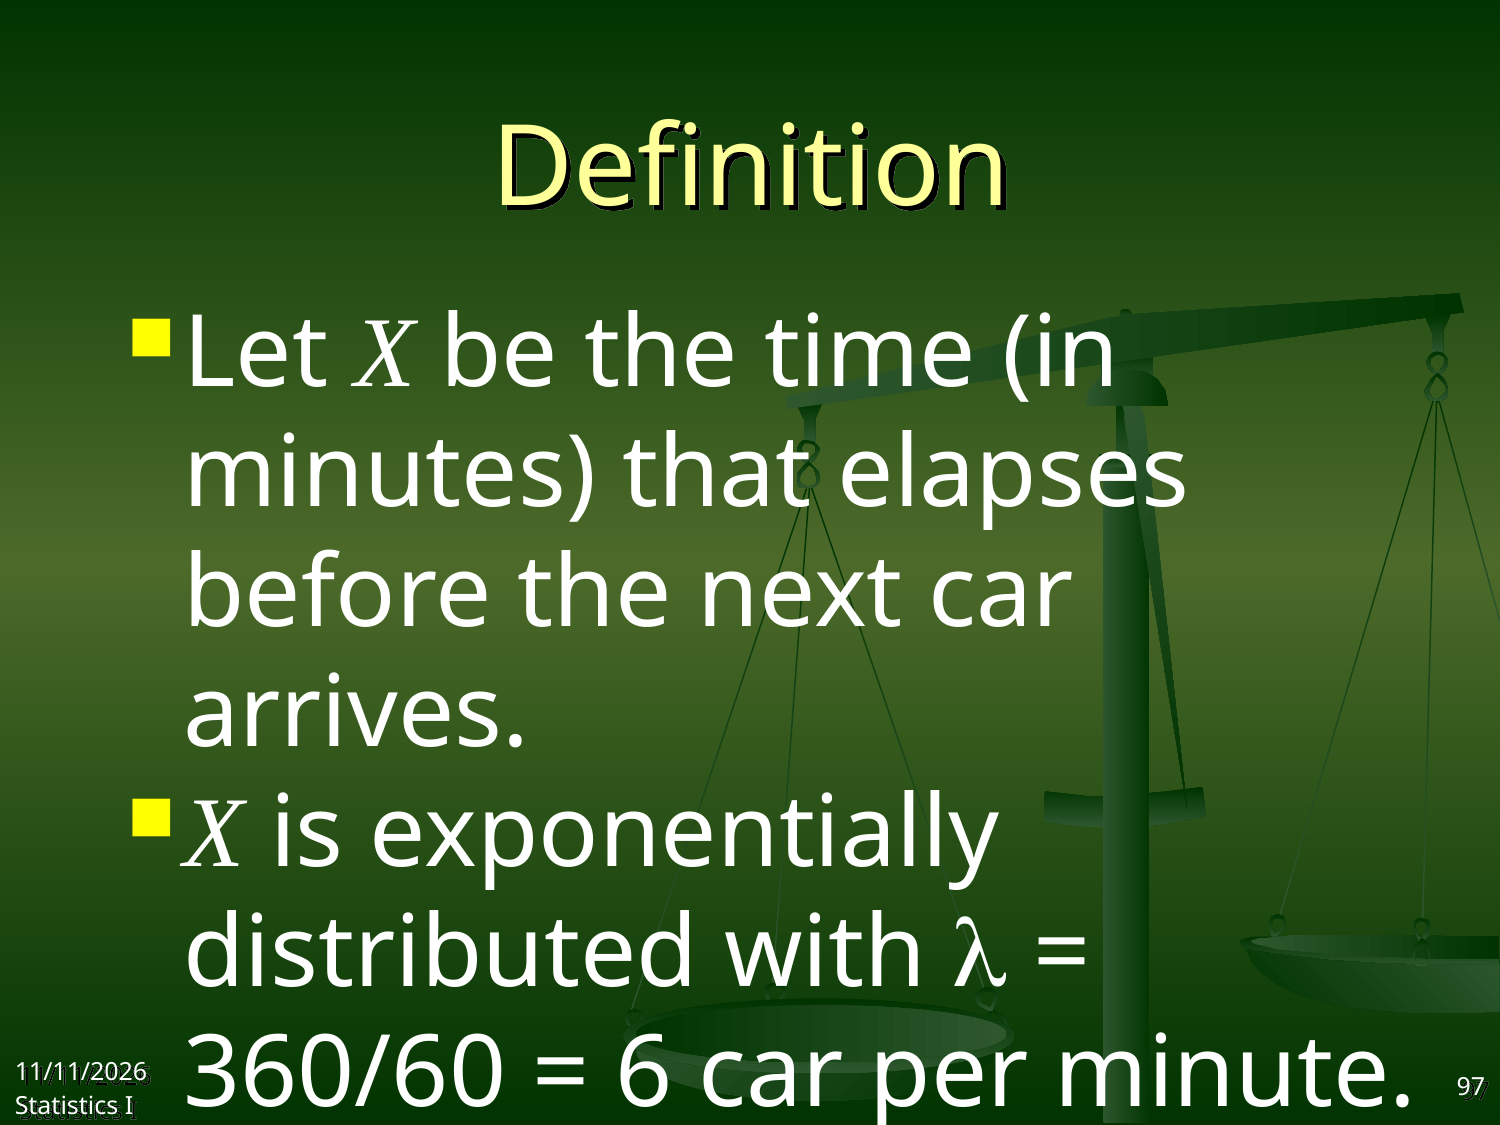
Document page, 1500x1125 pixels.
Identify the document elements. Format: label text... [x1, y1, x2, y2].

title Definition [88, 42, 1414, 280]
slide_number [0, 1049, 351, 1125]
slide_number 97 [1149, 1049, 1500, 1125]
list Let X be the time (in minutes) that elapses before the next car arrives. X is exponentially distributed with l = 360/60 = 6 car per minute. [111, 278, 1438, 1025]
